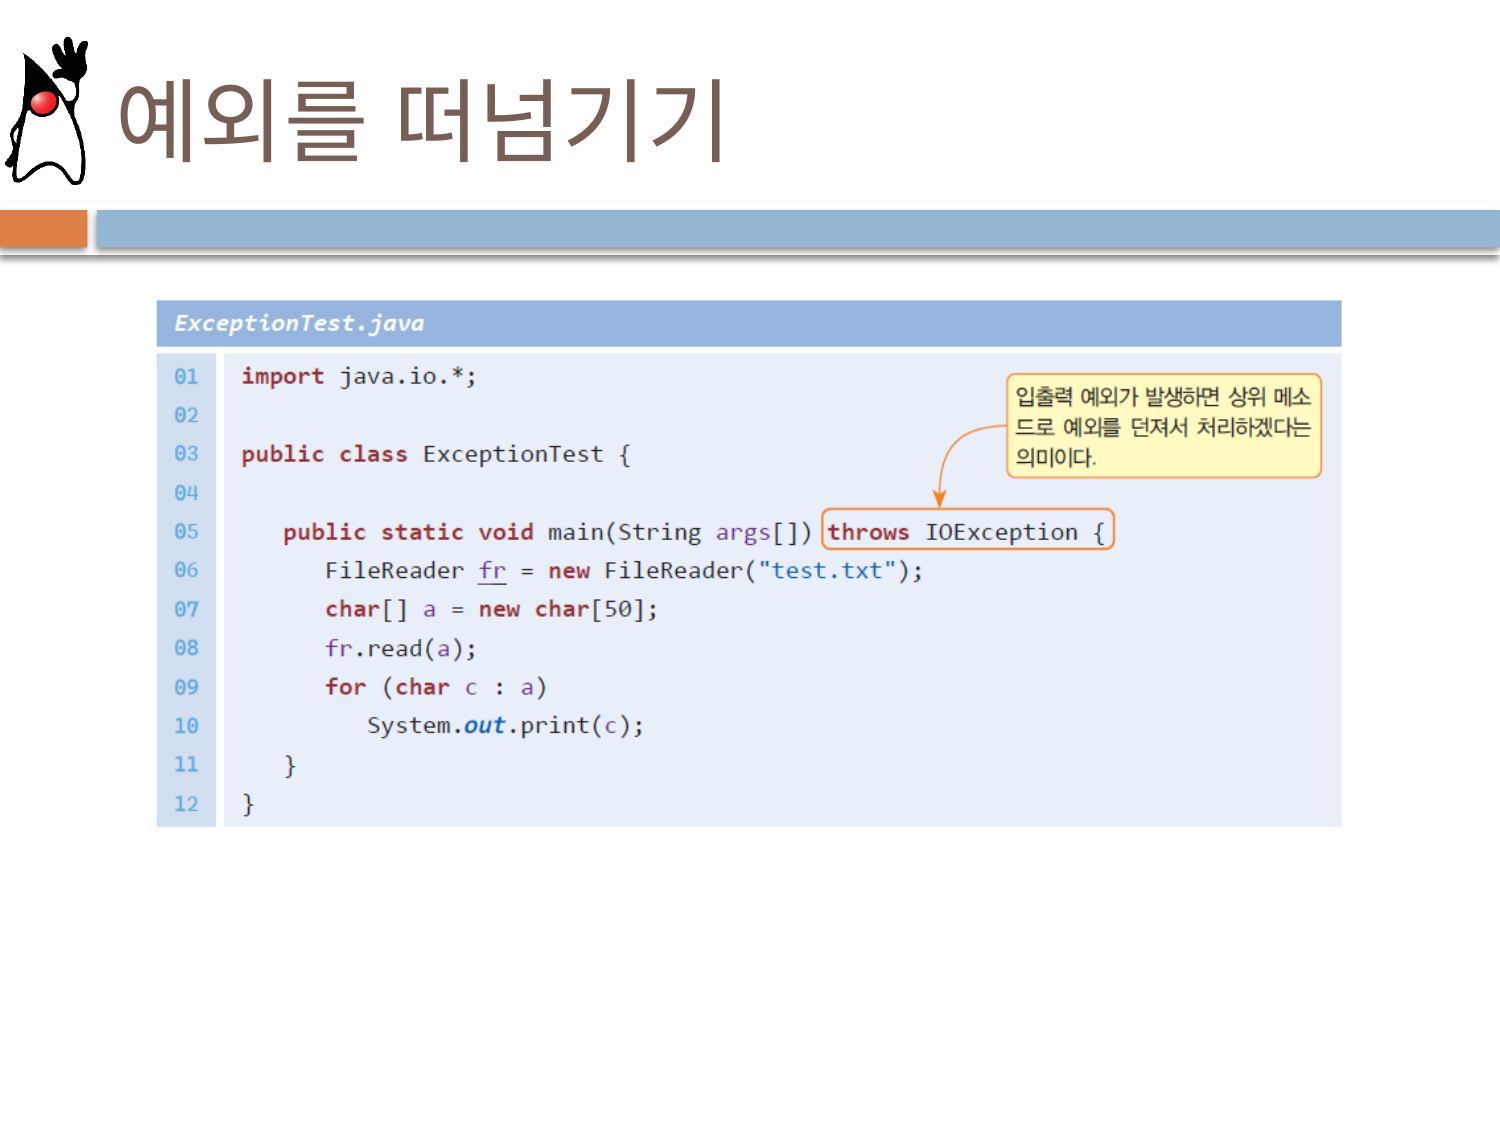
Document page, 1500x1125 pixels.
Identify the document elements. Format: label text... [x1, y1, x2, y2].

picture [5, 37, 88, 185]
title 예외를 떠넘기기 [100, 37, 1438, 200]
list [144, 286, 1356, 839]
